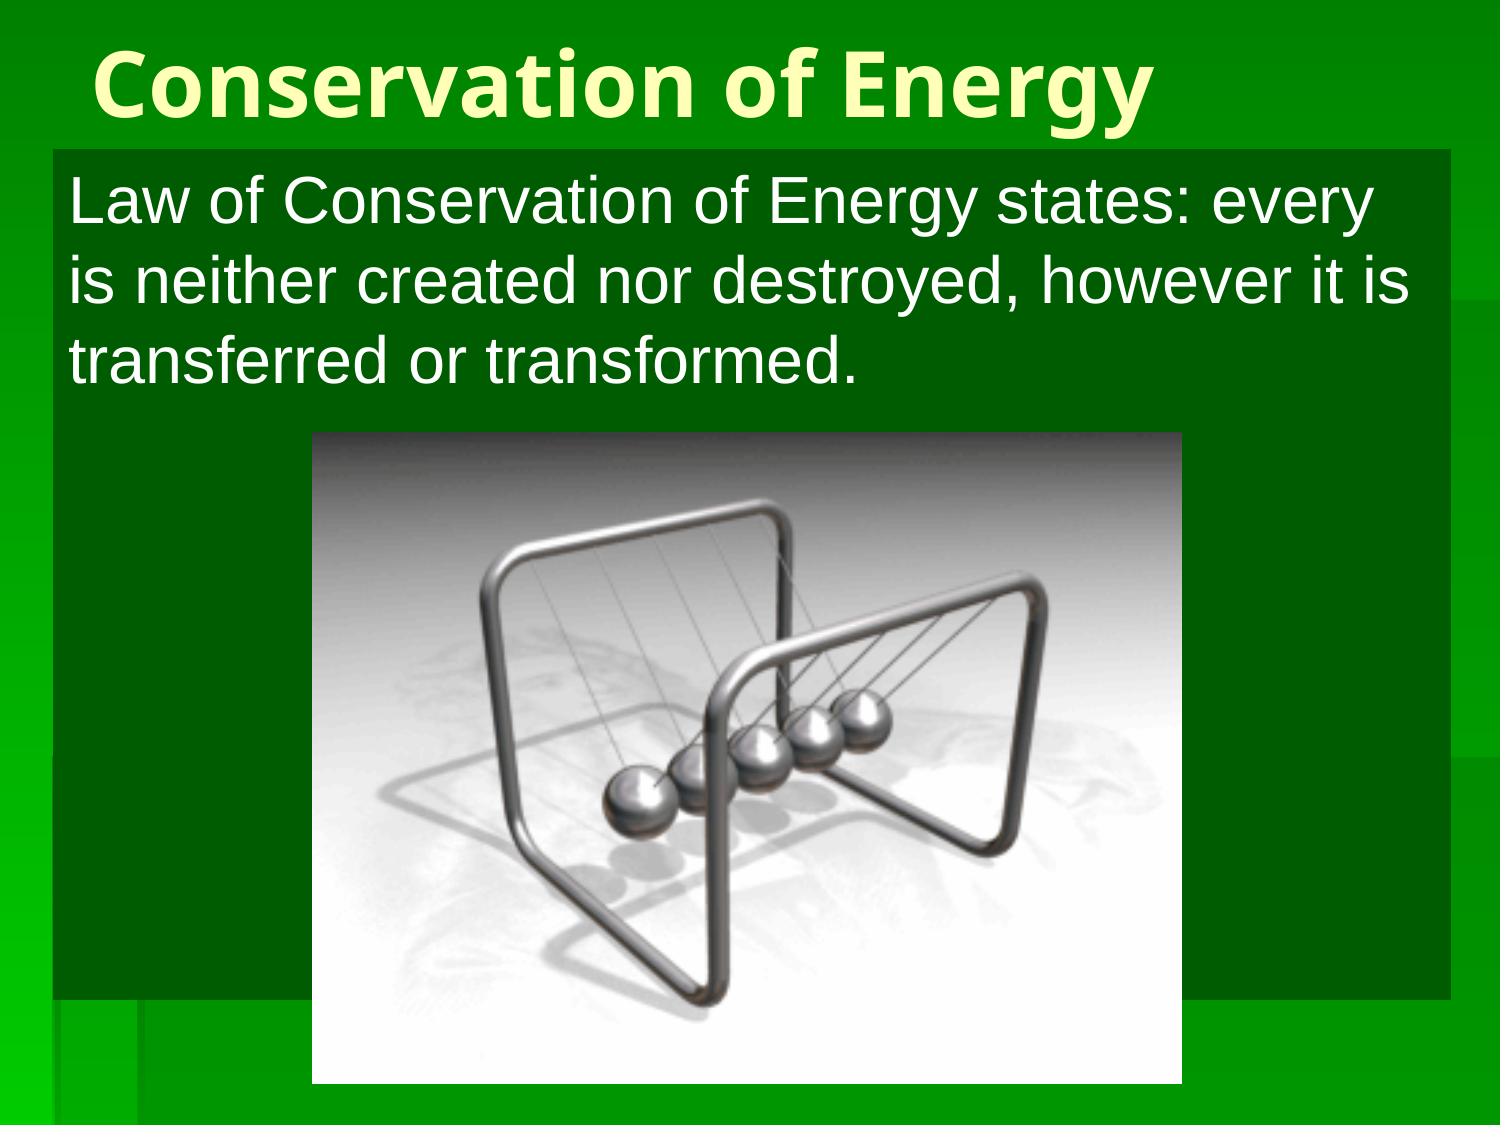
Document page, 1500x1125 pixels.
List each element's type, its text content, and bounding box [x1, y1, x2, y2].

title Conservation of Energy [74, 0, 1451, 148]
list Law of Conservation of Energy states: every is neither created nor destroyed, however it is transferred or transformed. [52, 148, 1452, 1001]
picture [312, 432, 1182, 1084]
